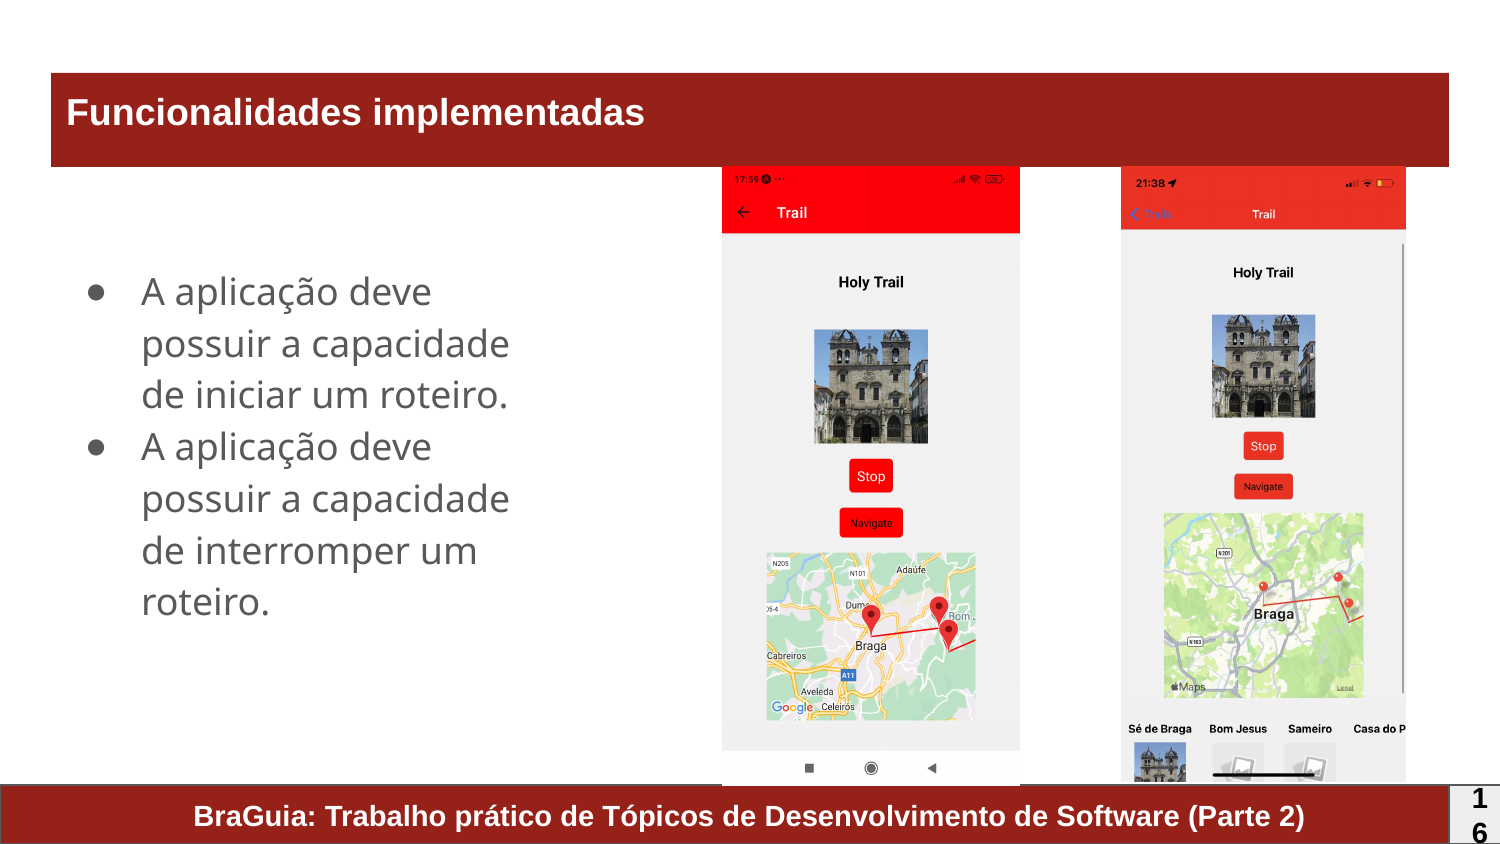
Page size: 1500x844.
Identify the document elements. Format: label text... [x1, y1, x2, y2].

title Funcionalidades implementadas [51, 72, 1449, 167]
picture [1121, 166, 1406, 782]
list A aplicação deve possuir a capacidade de iniciar um roteiro. A aplicação deve possuir a capacidade de interromper um roteiro. [51, 246, 557, 750]
text_box 16 [1448, 785, 1500, 844]
picture [722, 166, 1021, 786]
text_box BraGuia: Trabalho prático de Tópicos de Desenvolvimento de Software (Parte 2) [0, 785, 1448, 844]
